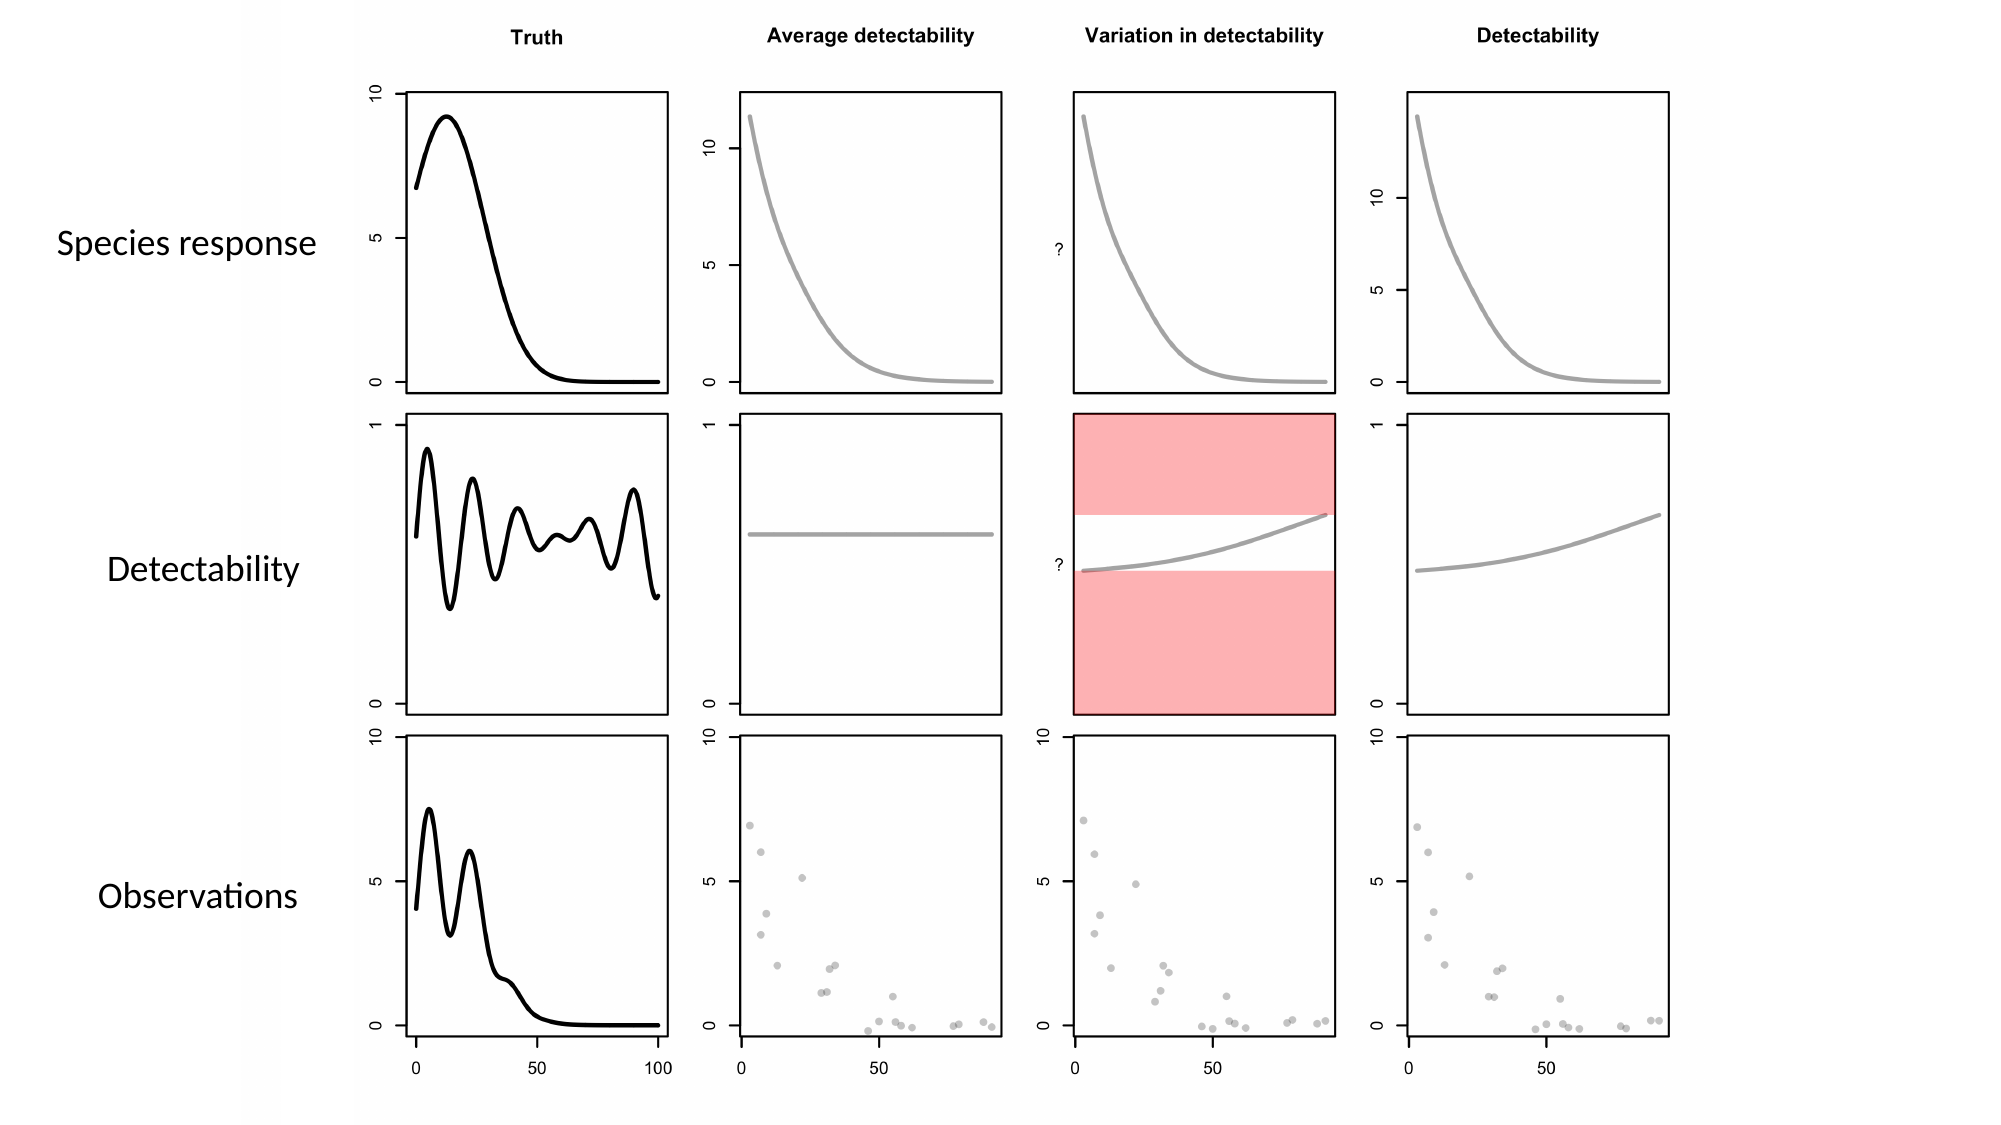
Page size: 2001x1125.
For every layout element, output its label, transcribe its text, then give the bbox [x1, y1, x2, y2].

text_box Observations [83, 863, 241, 923]
text_box Detectability [92, 536, 241, 597]
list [241, 0, 1720, 1125]
text_box Species response [42, 210, 241, 271]
